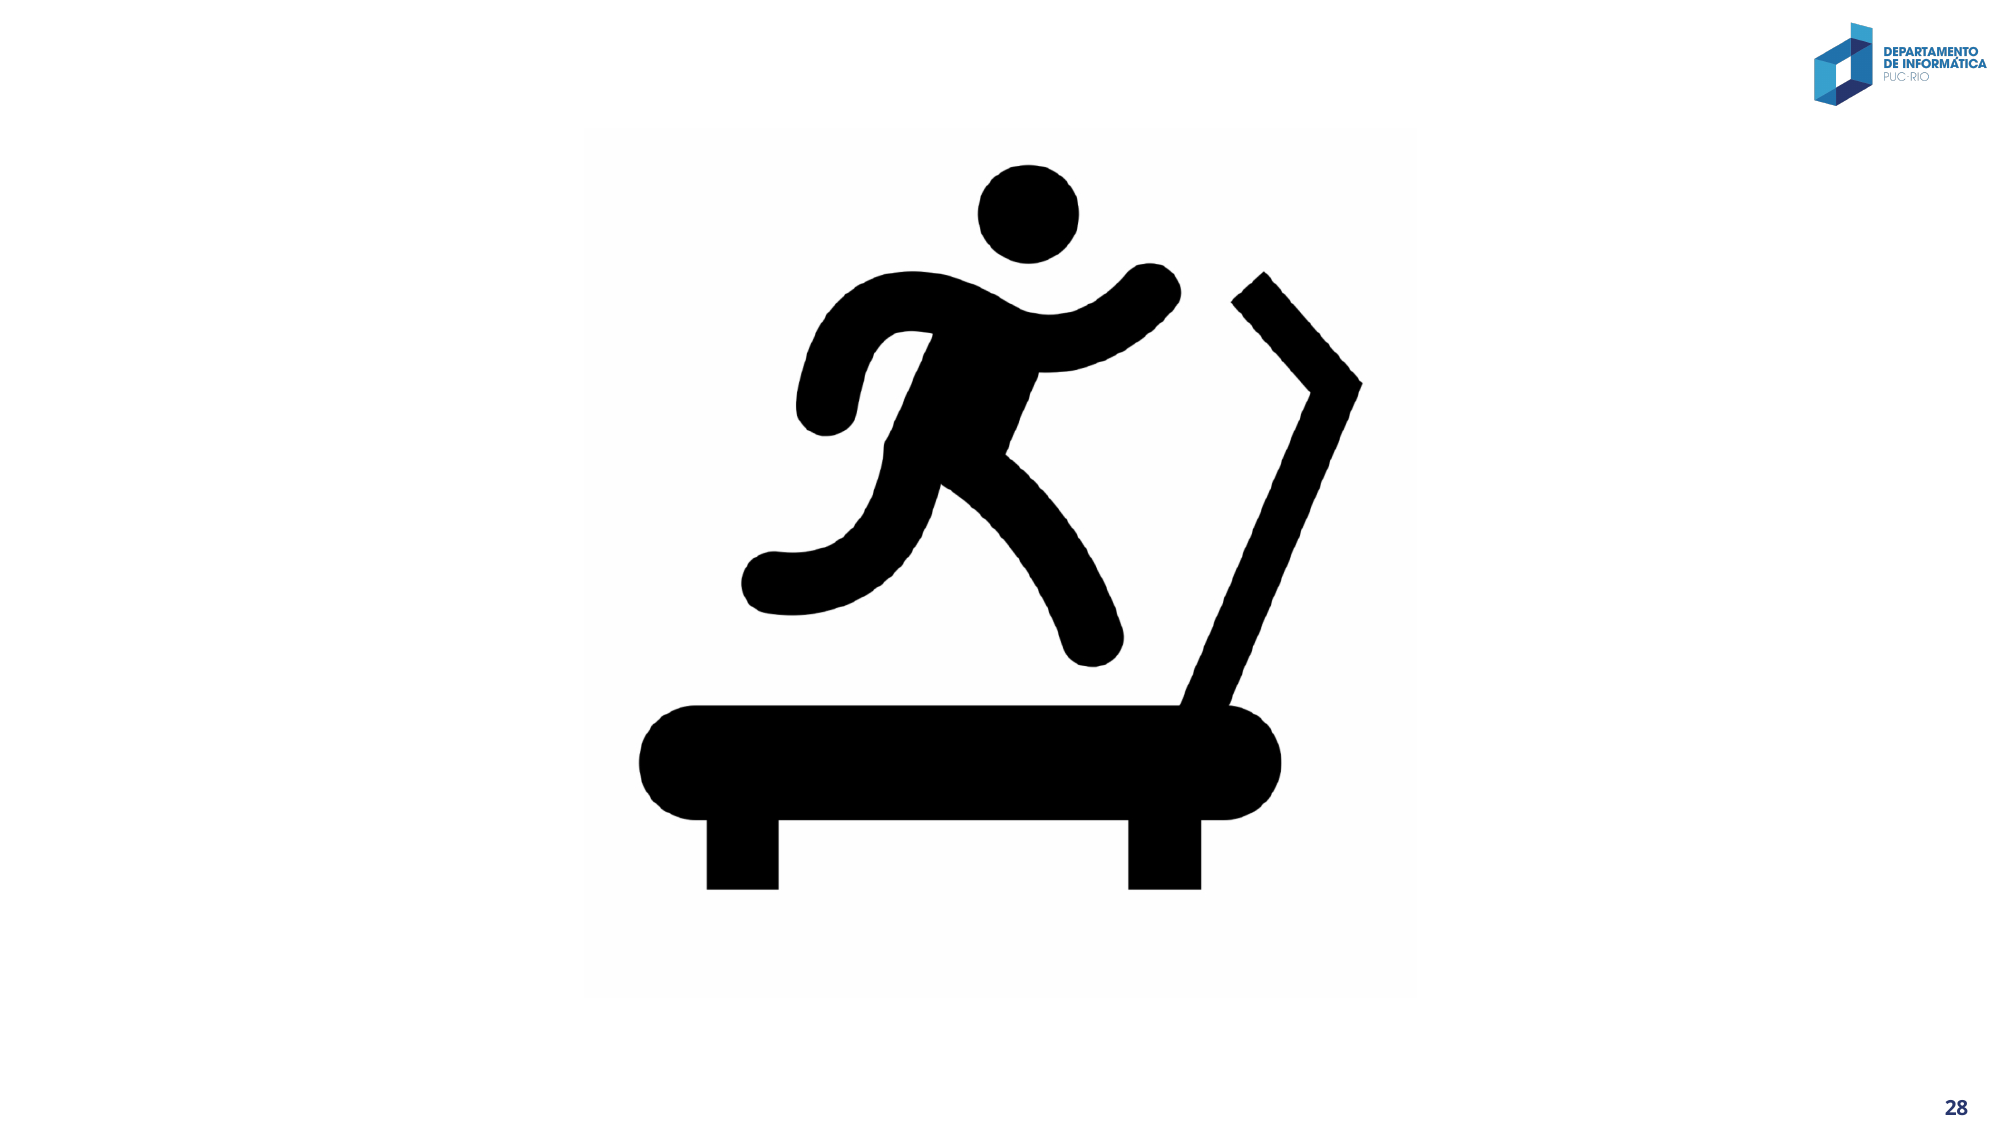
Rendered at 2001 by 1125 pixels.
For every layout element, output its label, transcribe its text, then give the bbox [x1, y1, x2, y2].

slide_number ‹#› [1755, 1087, 1984, 1125]
picture [582, 127, 1417, 998]
picture [1779, 0, 2001, 133]
